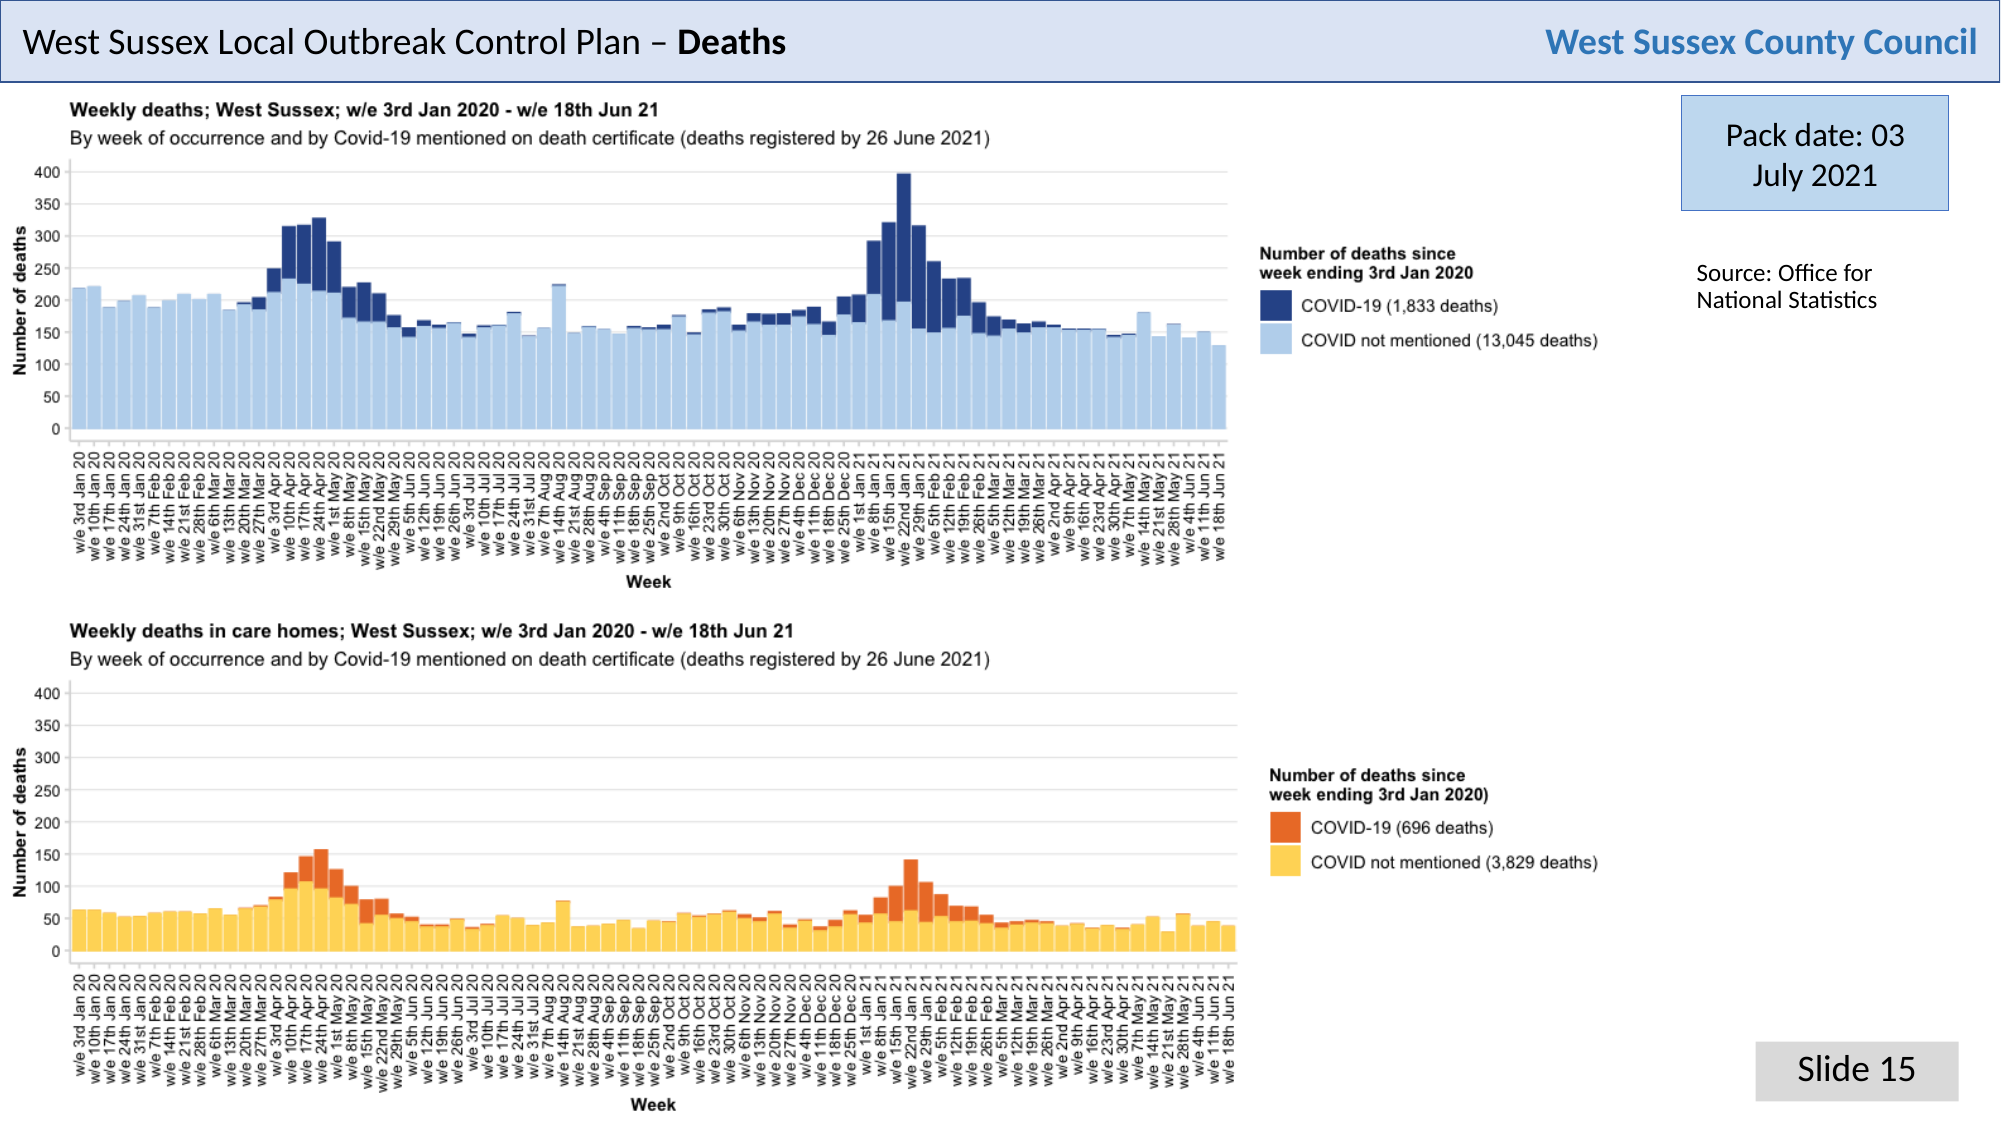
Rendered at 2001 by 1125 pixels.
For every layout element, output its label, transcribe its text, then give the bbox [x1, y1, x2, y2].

picture [3, 612, 1619, 1125]
list Slide 15 [1755, 1041, 1959, 1102]
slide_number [1681, 95, 1949, 211]
list Source: Office for National Statistics [1681, 252, 1959, 289]
picture [3, 91, 1619, 602]
